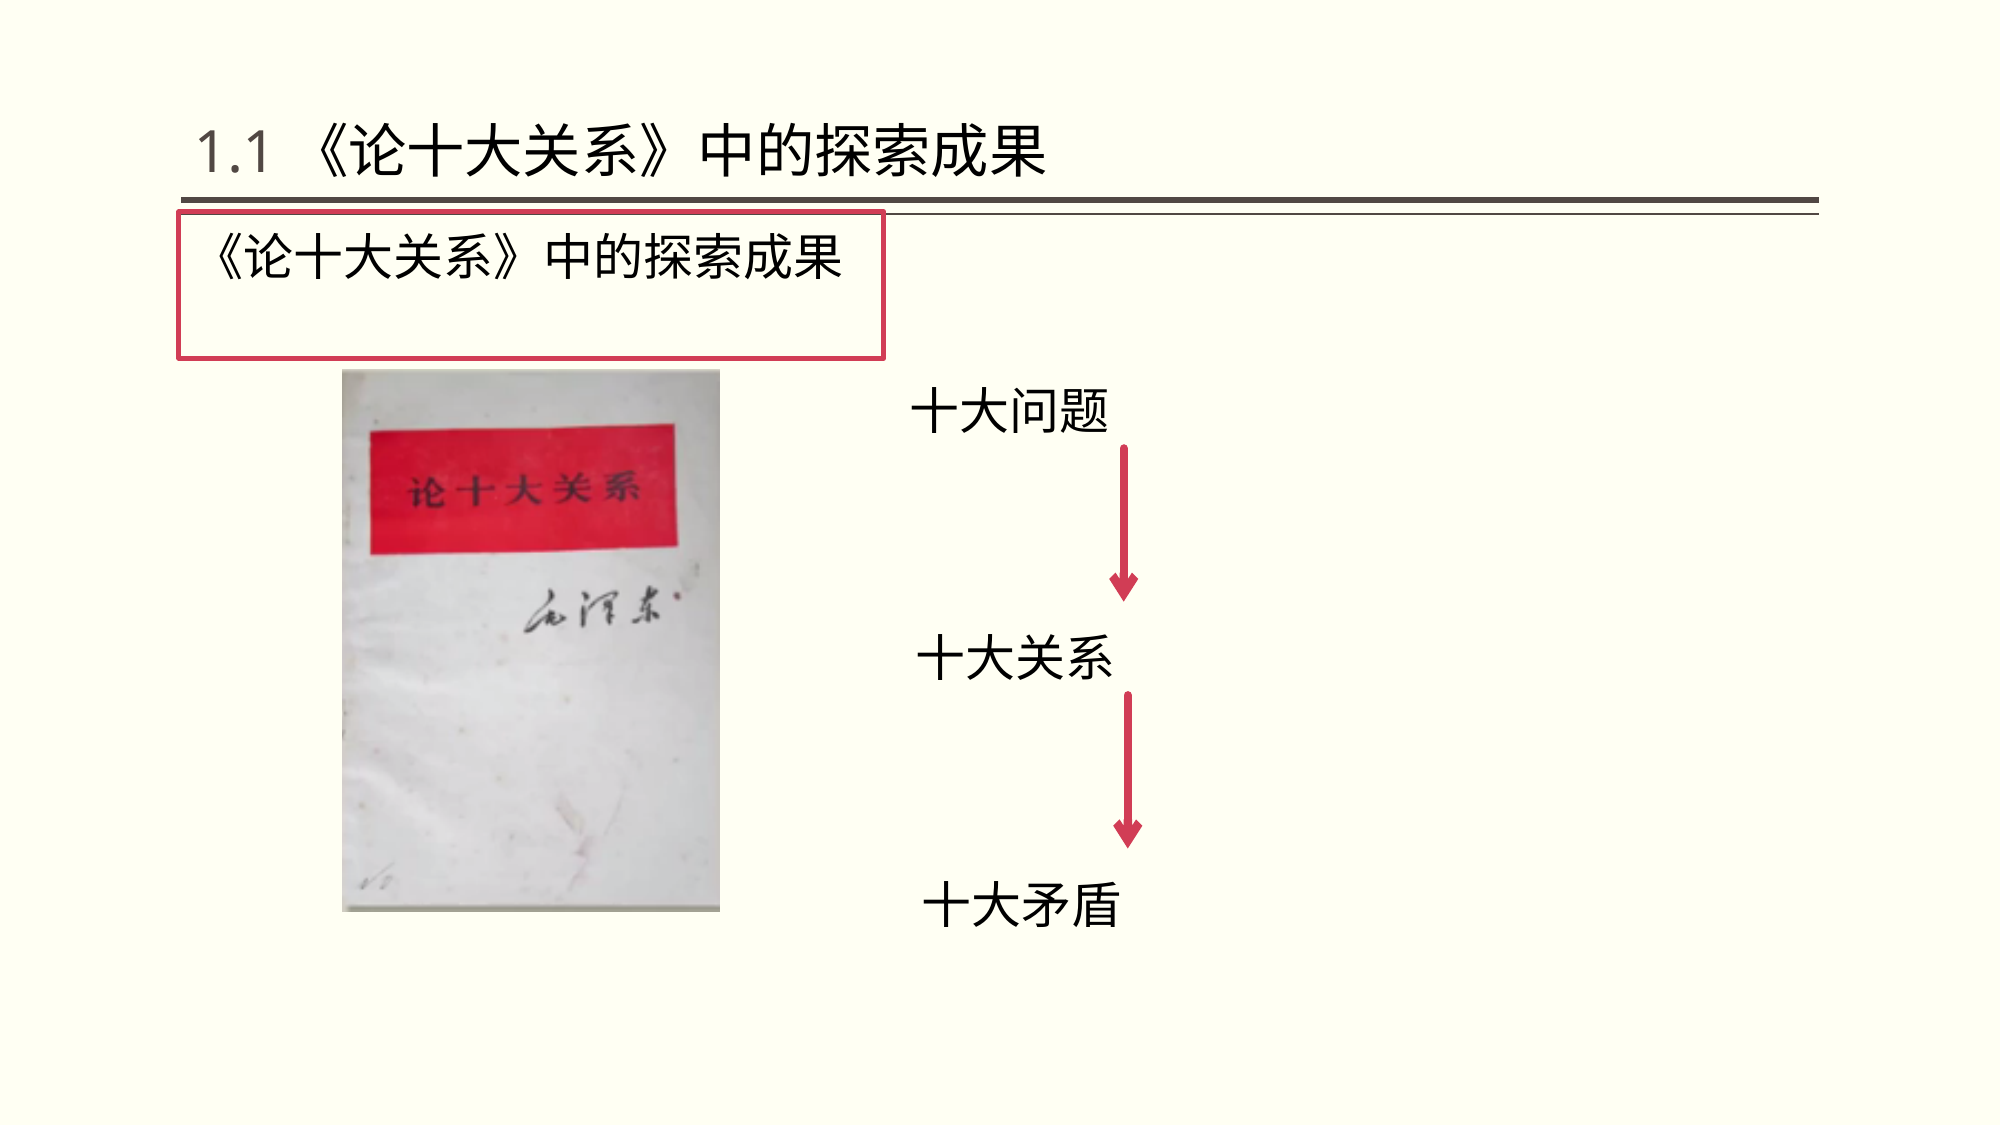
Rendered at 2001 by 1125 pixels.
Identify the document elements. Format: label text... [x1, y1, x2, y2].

text_box 《论十大关系》中的探索成果 [178, 211, 884, 359]
title 1.1《论十大关系》中的探索成果 [178, 12, 1816, 193]
text_box 十大关系 [798, 601, 1518, 695]
text_box 十大问题 [792, 354, 1512, 448]
text_box 十大矛盾 [804, 848, 1524, 942]
picture [342, 369, 720, 912]
